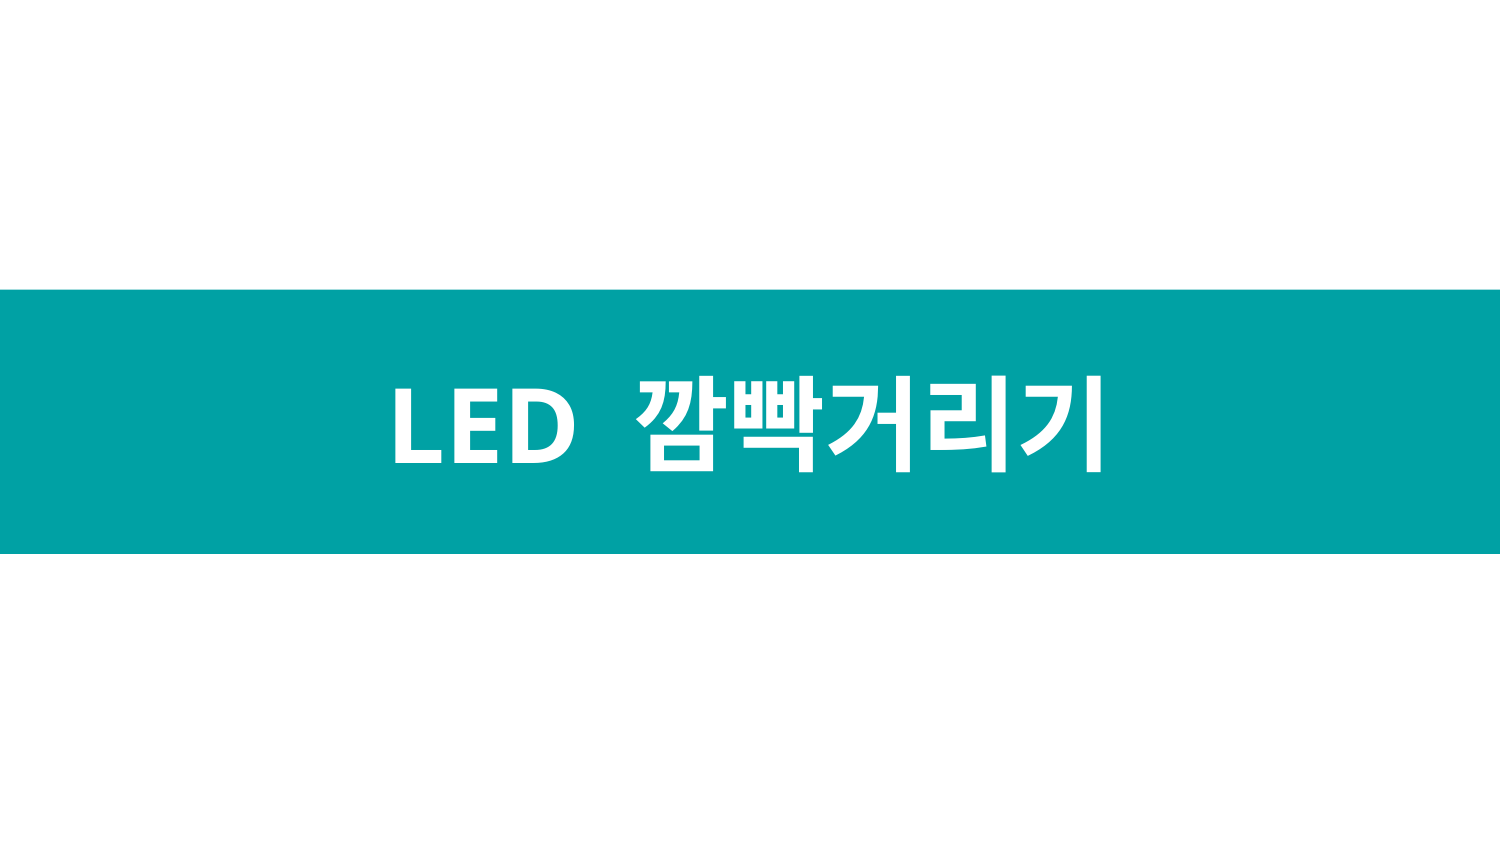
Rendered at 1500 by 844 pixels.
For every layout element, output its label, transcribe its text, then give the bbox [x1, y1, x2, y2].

title LED 깜빡거리기 [51, 352, 1449, 491]
